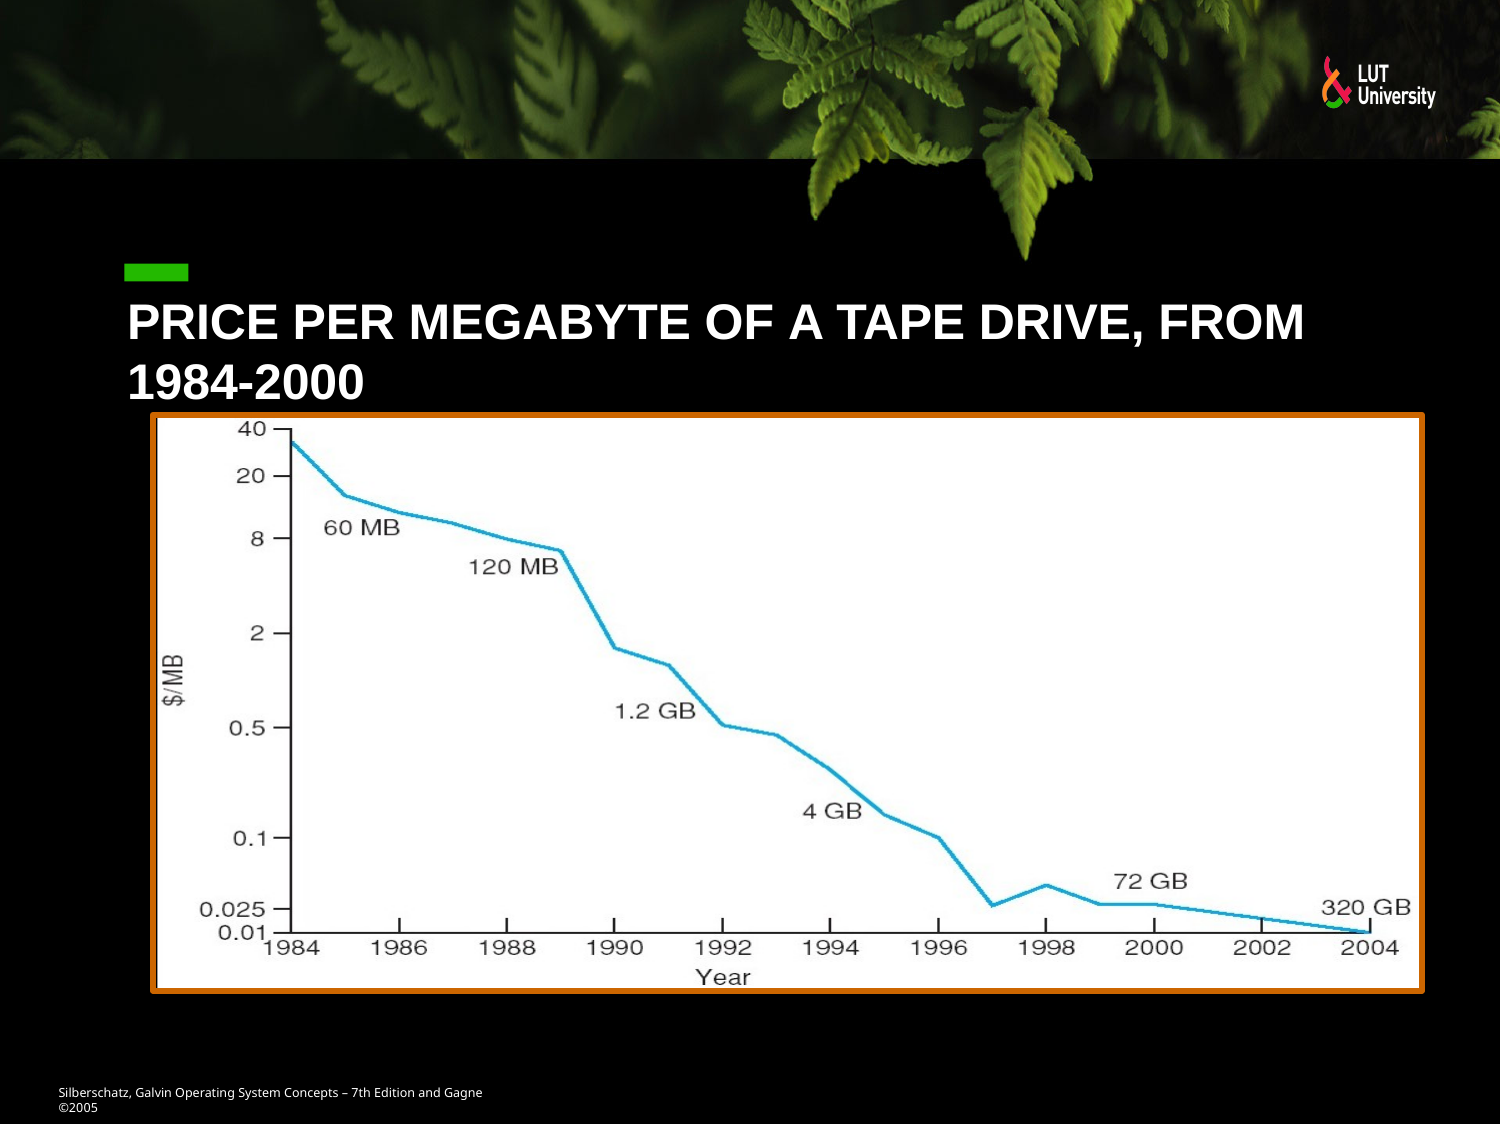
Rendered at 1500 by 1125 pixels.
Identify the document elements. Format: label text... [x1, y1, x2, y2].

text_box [149, 412, 1425, 994]
title Price per Megabyte of a Tape Drive, From 1984-2000 [125, 287, 1366, 478]
text_box Silberschatz, Galvin Operating System Concepts – 7th Edition and Gagne ©2005 [43, 1077, 525, 1123]
picture [0, 0, 1500, 1124]
